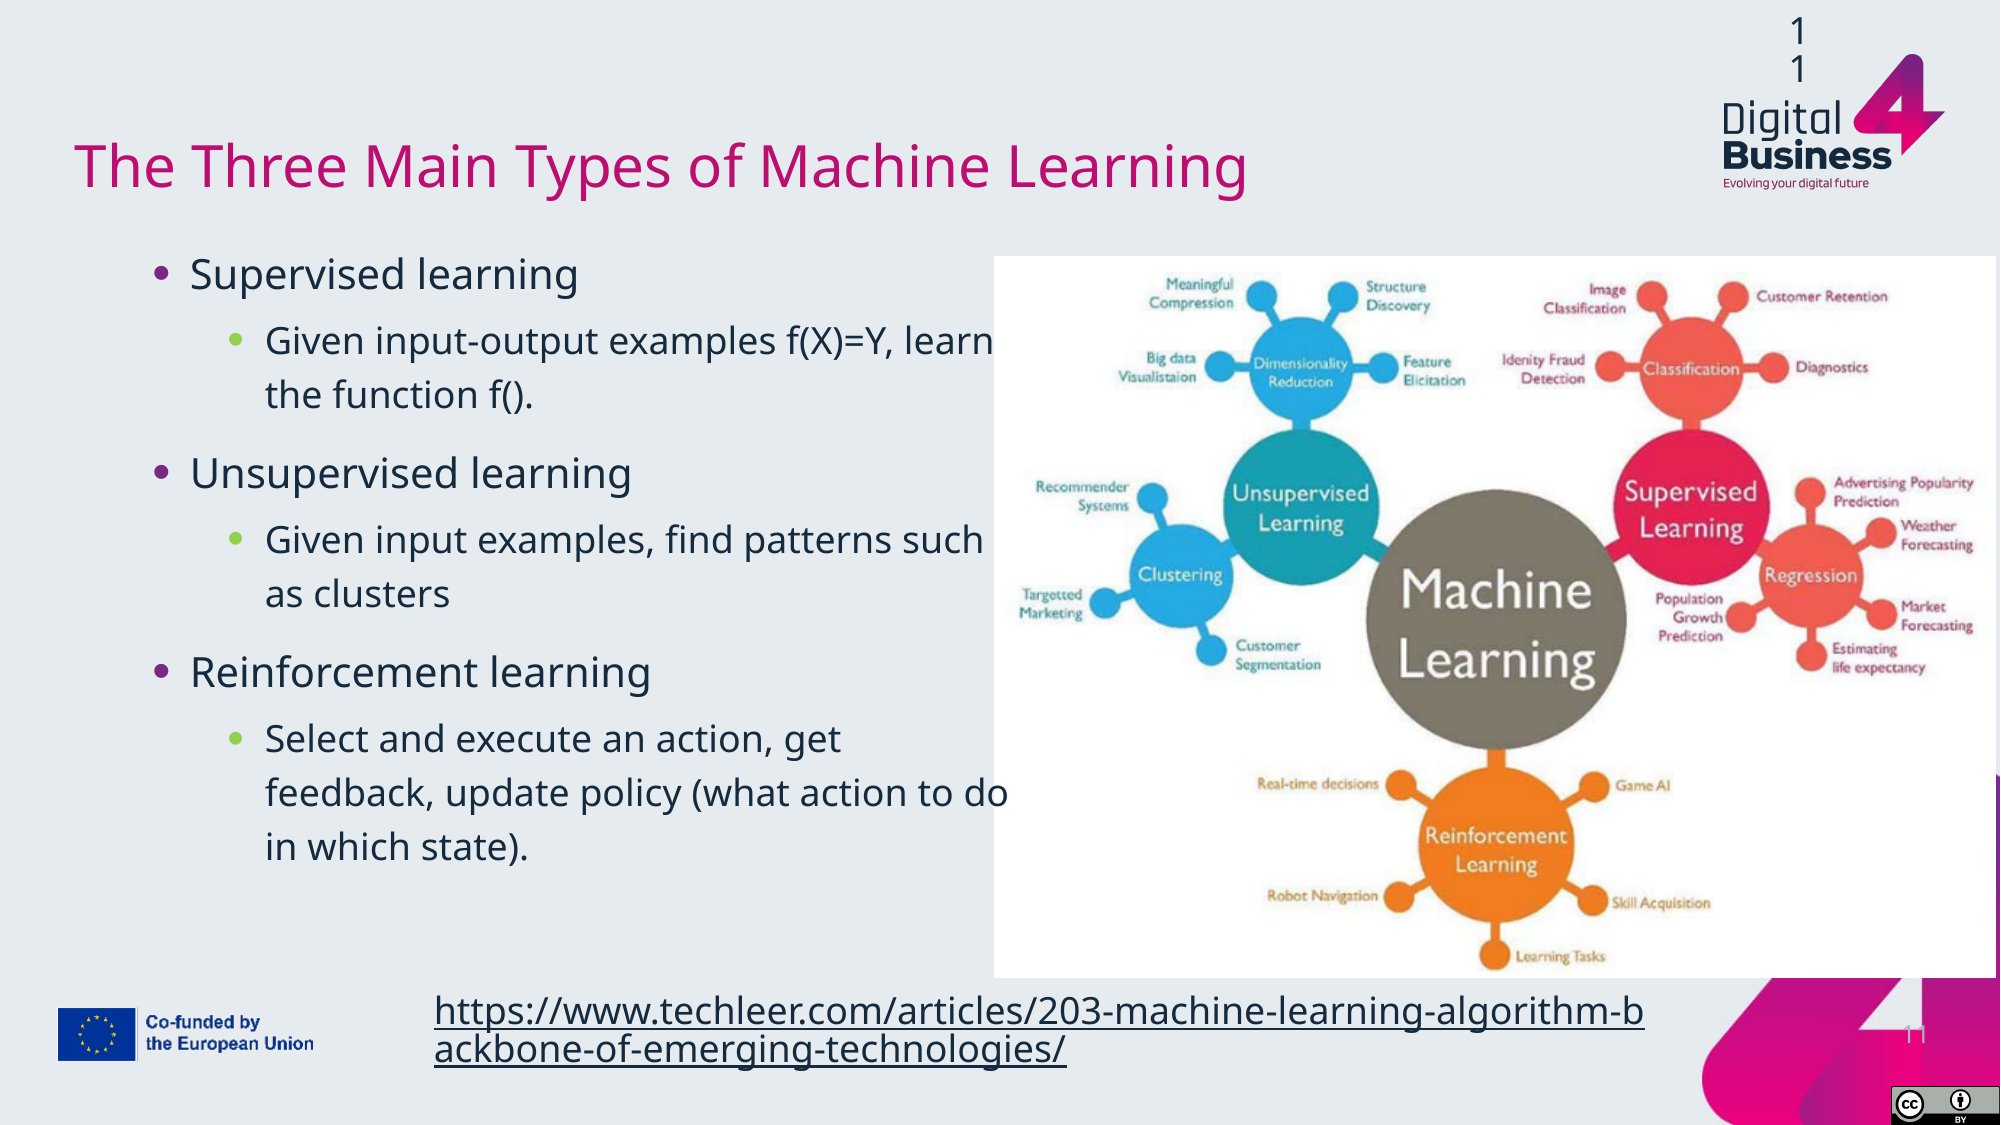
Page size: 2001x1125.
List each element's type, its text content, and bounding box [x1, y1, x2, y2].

text_box https://www.techleer.com/articles/203-machine-learning-algorithm-backbone-of-emerging-technologies/ [418, 979, 1665, 1091]
text_box 11 [1773, 0, 1845, 59]
picture [0, 0, 2000, 1125]
text_box Supervised learning Given input-output examples f(X)=Y, learn the function f(). Unsupervised learning Given input examples, find patterns such as clusters Reinforcement learning Select and execute an action, get feedback, update policy (what action to do in which state). [137, 229, 1027, 998]
title The Three Main Types of Machine Learning [59, 59, 1863, 278]
